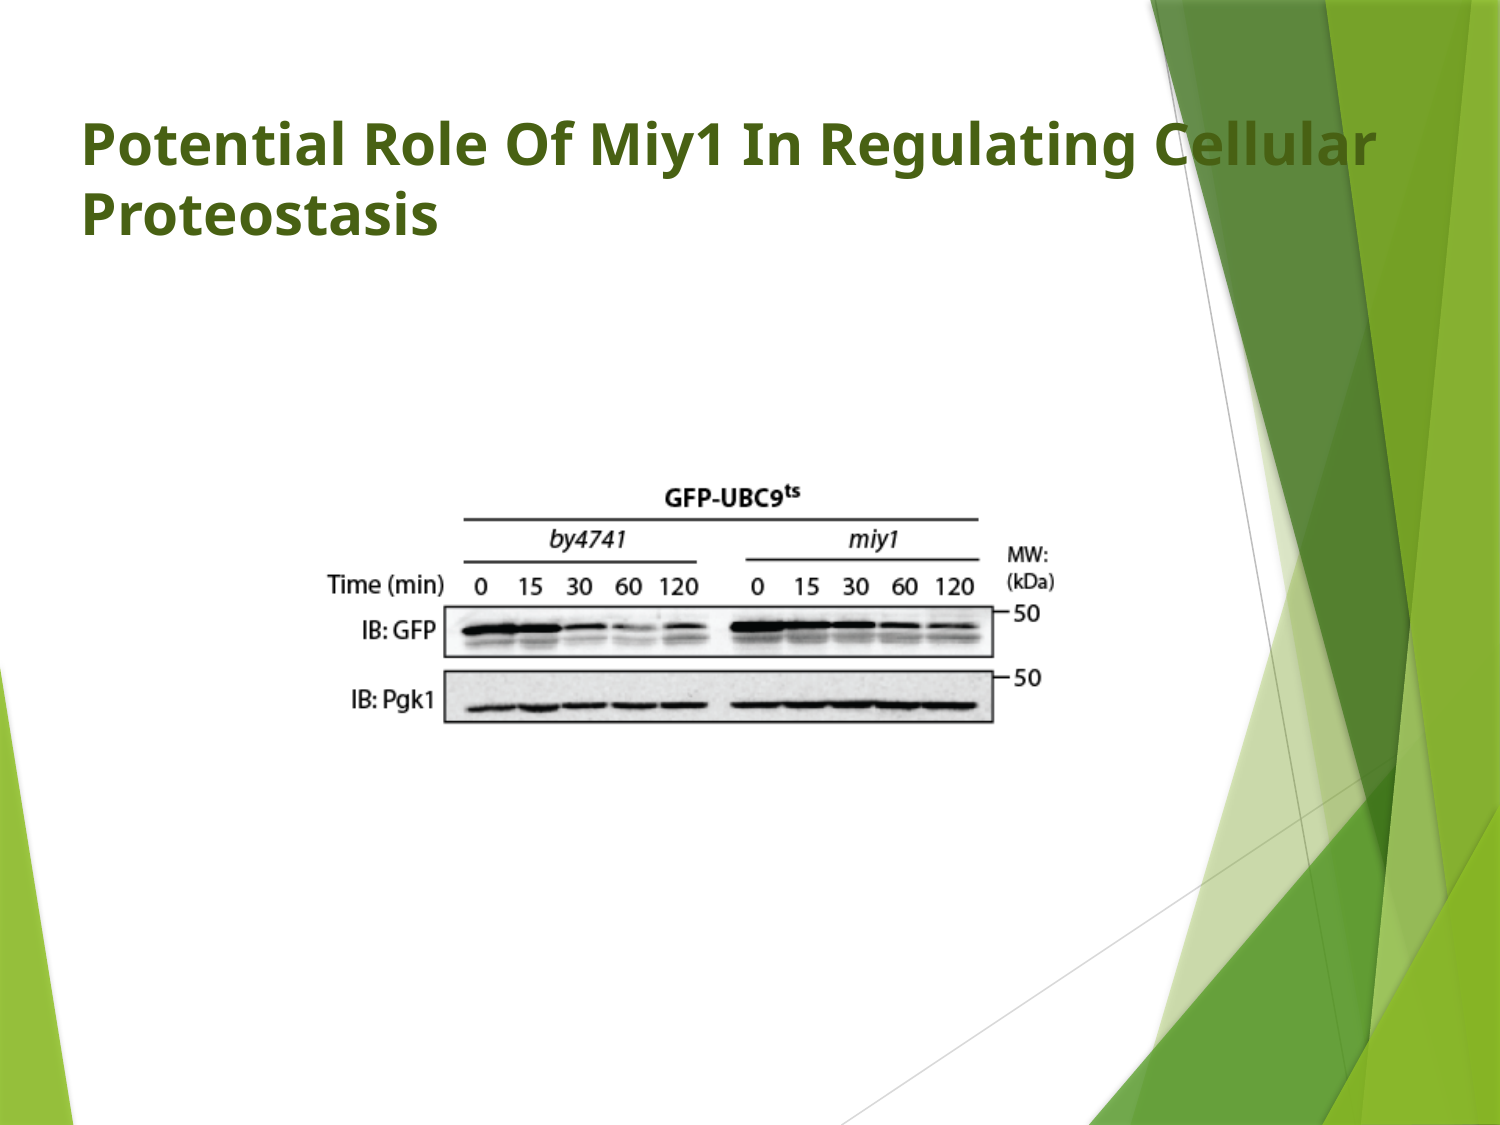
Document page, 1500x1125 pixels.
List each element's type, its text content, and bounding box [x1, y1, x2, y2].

title Potential Role Of Miy1 In Regulating Cellular Proteostasis [65, 99, 1417, 317]
picture [309, 468, 1079, 751]
